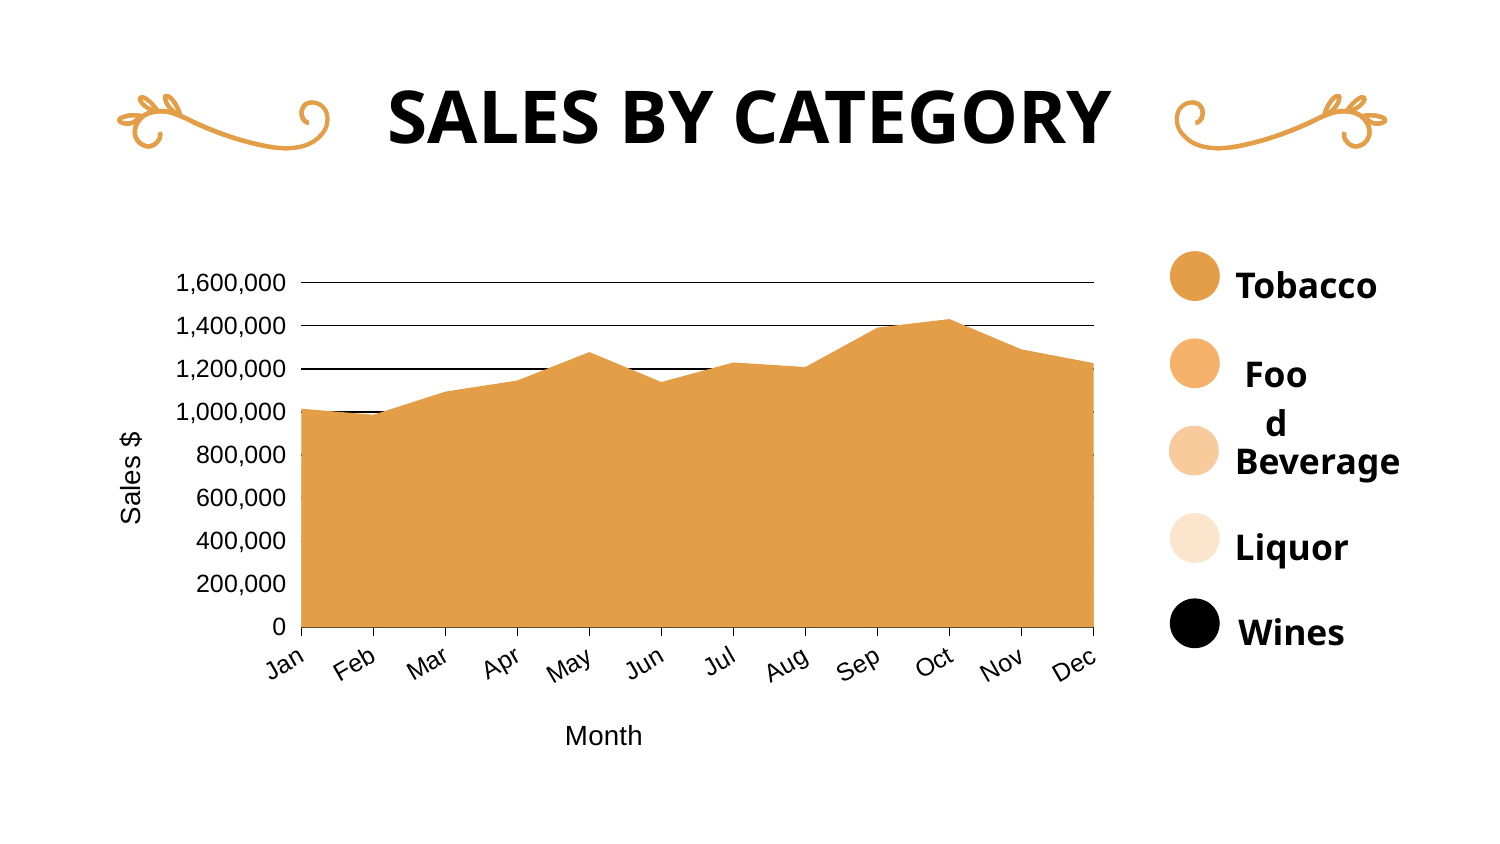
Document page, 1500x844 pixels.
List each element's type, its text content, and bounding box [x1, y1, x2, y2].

text_box [1169, 513, 1220, 563]
subtitle Food [1218, 331, 1334, 389]
text_box Wines [1218, 589, 1365, 647]
text_box [1168, 425, 1219, 476]
subtitle Tobacco [1219, 242, 1394, 301]
subtitle Liquor [1218, 503, 1365, 561]
text_box [1169, 598, 1220, 649]
text_box [1170, 338, 1220, 389]
subtitle Beverage [1218, 417, 1417, 475]
title SALES BY CATEGORY [115, 58, 1386, 171]
text_box [1170, 251, 1220, 301]
chart [79, 169, 1122, 774]
